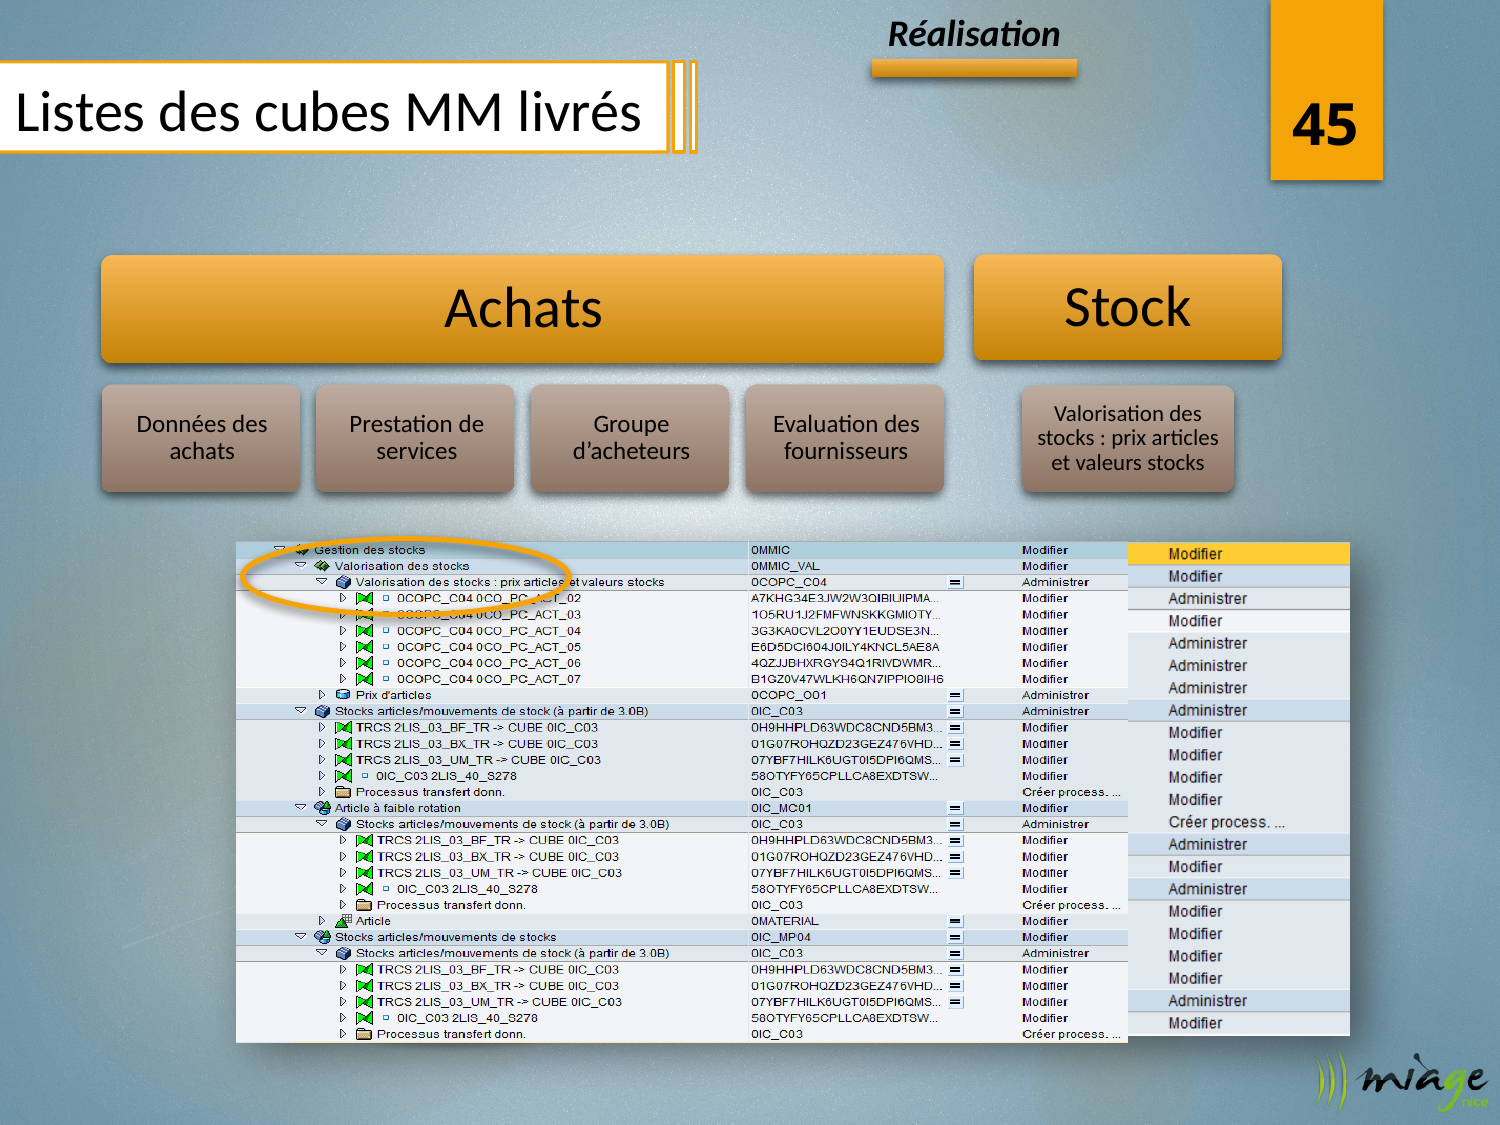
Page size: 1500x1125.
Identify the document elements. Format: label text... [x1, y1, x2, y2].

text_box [1022, 385, 1235, 492]
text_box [974, 254, 1283, 361]
slide_number 45 [1273, 48, 1378, 175]
text_box [689, 60, 698, 154]
picture [1310, 1042, 1489, 1120]
text_box [0, 146, 670, 154]
text_box [672, 60, 686, 154]
title Listes des cubes MM livrés [0, 65, 681, 146]
picture [235, 541, 1350, 1043]
text_box [0, 60, 670, 65]
text_box [871, 59, 1078, 77]
text_box Réalisation [873, 1, 1077, 62]
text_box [101, 254, 945, 493]
